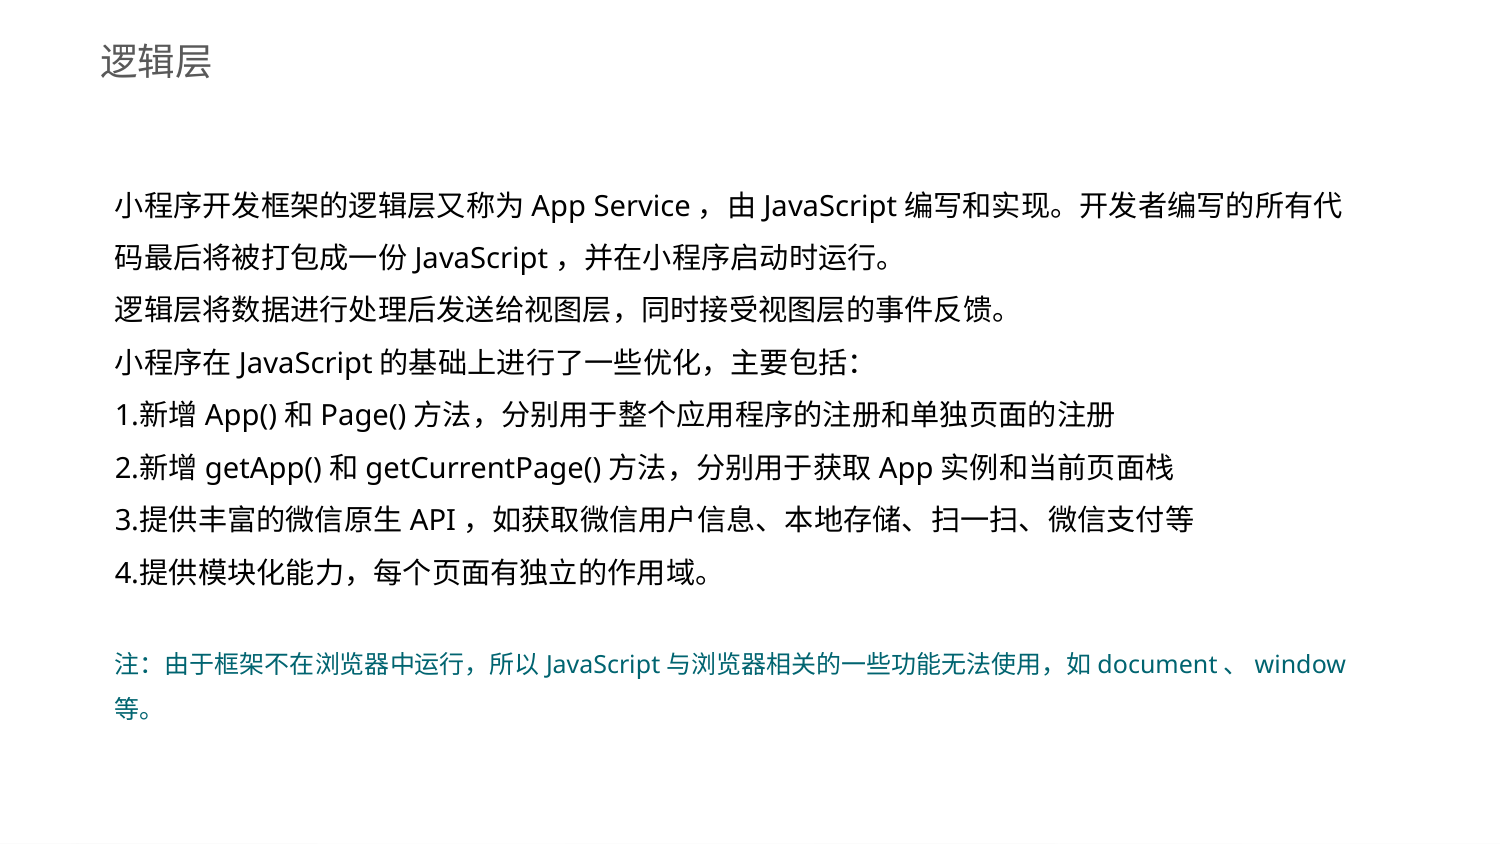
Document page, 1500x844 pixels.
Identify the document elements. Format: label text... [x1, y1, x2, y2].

text_box 小程序开发框架的逻辑层又称为App Service，由JavaScript编写和实现。开发者编写的所有代码最后将被打包成一份JavaScript，并在小程序启动时运行。 逻辑层将数据进行处理后发送给视图层，同时接受视图层的事件反馈。 小程序在JavaScript的基础上进行了一些优化，主要包括： 新增App()和Page()方法，分别用于整个应用程序的注册和单独页面的注册 新增getApp()和getCurrentPage()方法，分别用于获取App实例和当前页面栈 提供丰富的微信原生API，如获取微信用户信息、本地存储、扫一扫、微信支付等 提供模块化能力，每个页面有独立的作用域。 注：由于框架不在浏览器中运行，所以JavaScript与浏览器相关的一些功能无法使用，如document、window等。 [100, 161, 1376, 821]
text_box 逻辑层 [100, 28, 526, 92]
